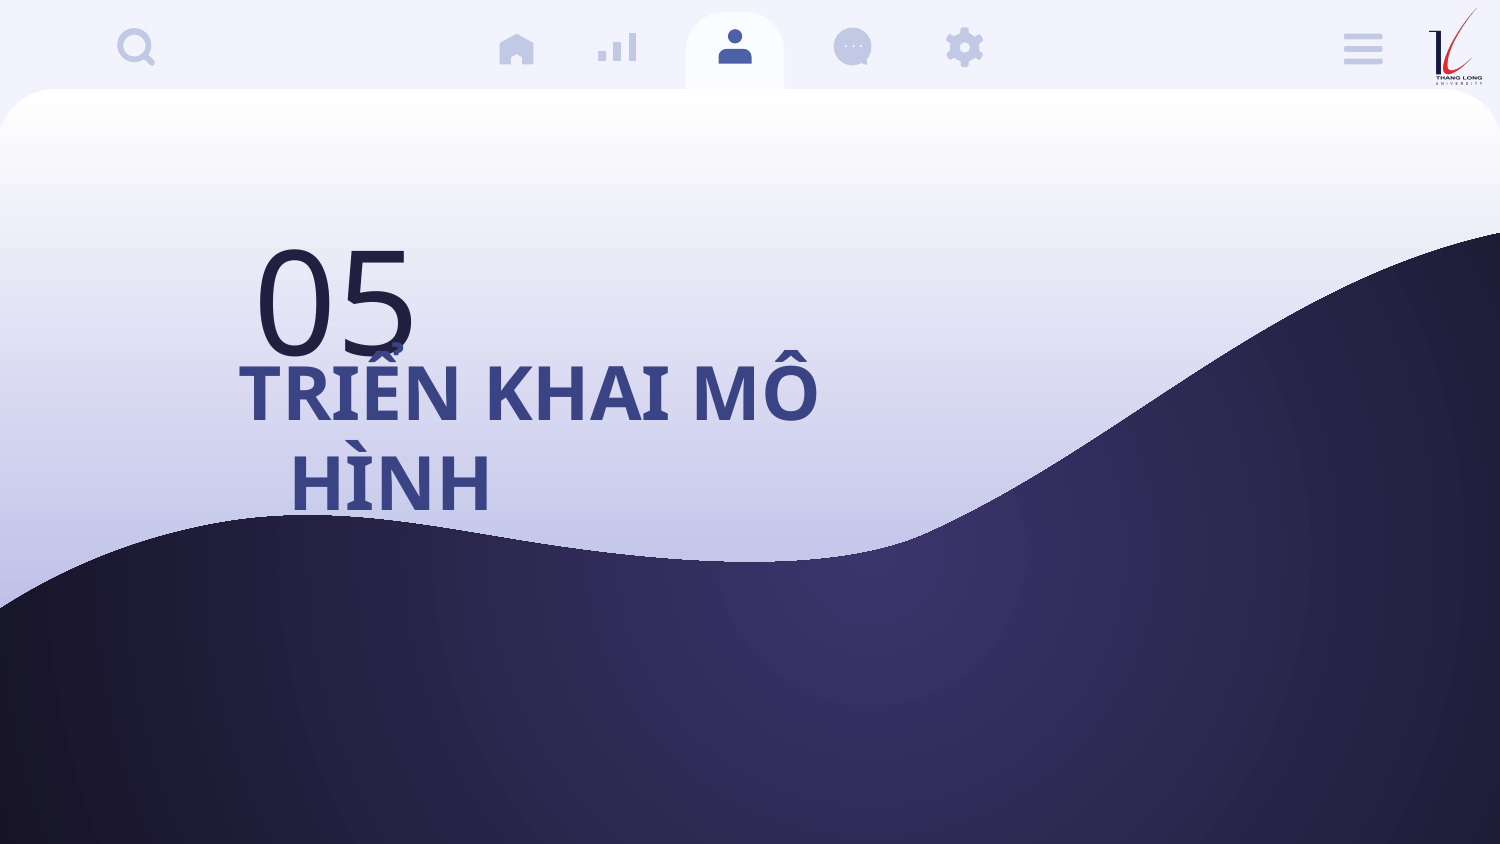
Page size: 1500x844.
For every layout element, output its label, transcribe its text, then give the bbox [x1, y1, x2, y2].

subtitle TRIỂN KHAI MÔ HÌNH [198, 375, 955, 496]
picture [1429, 8, 1482, 85]
title 05 [238, 219, 479, 375]
